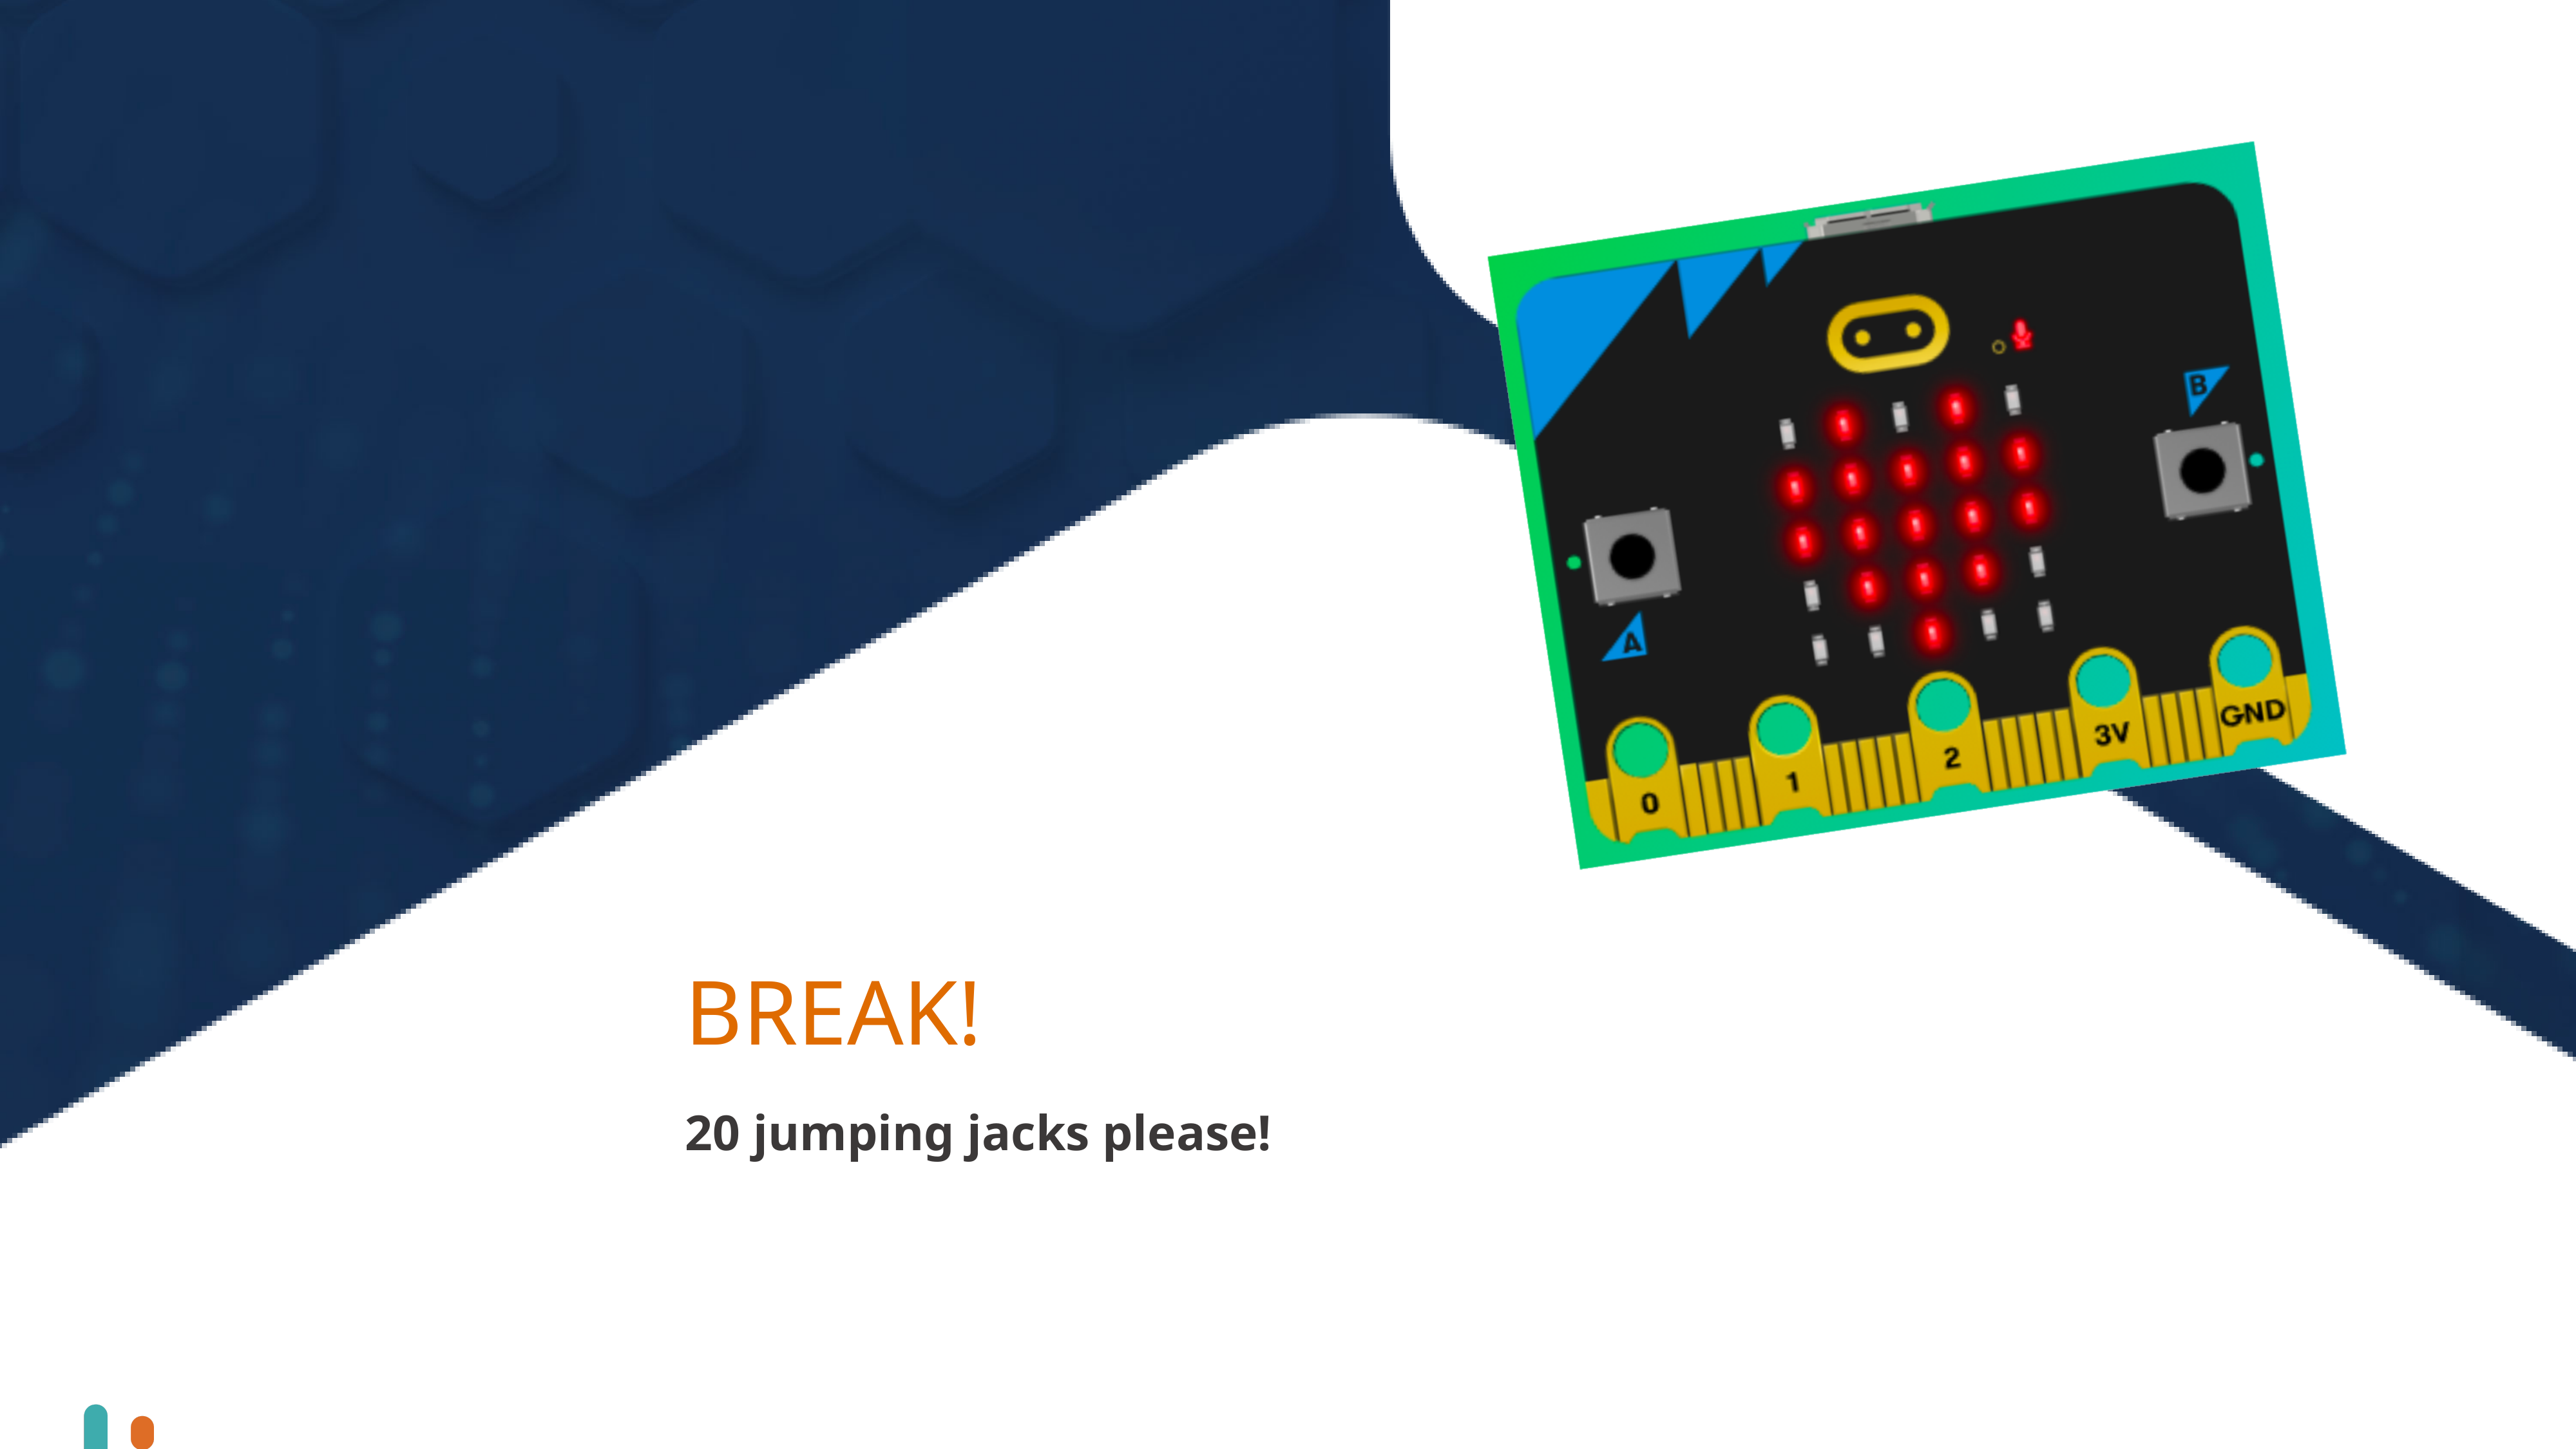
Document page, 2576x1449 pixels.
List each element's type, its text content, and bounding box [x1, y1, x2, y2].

picture [0, 0, 2576, 1449]
list 20 jumping jacks please! [665, 1072, 1637, 1296]
title BREAK! [665, 706, 1908, 1072]
